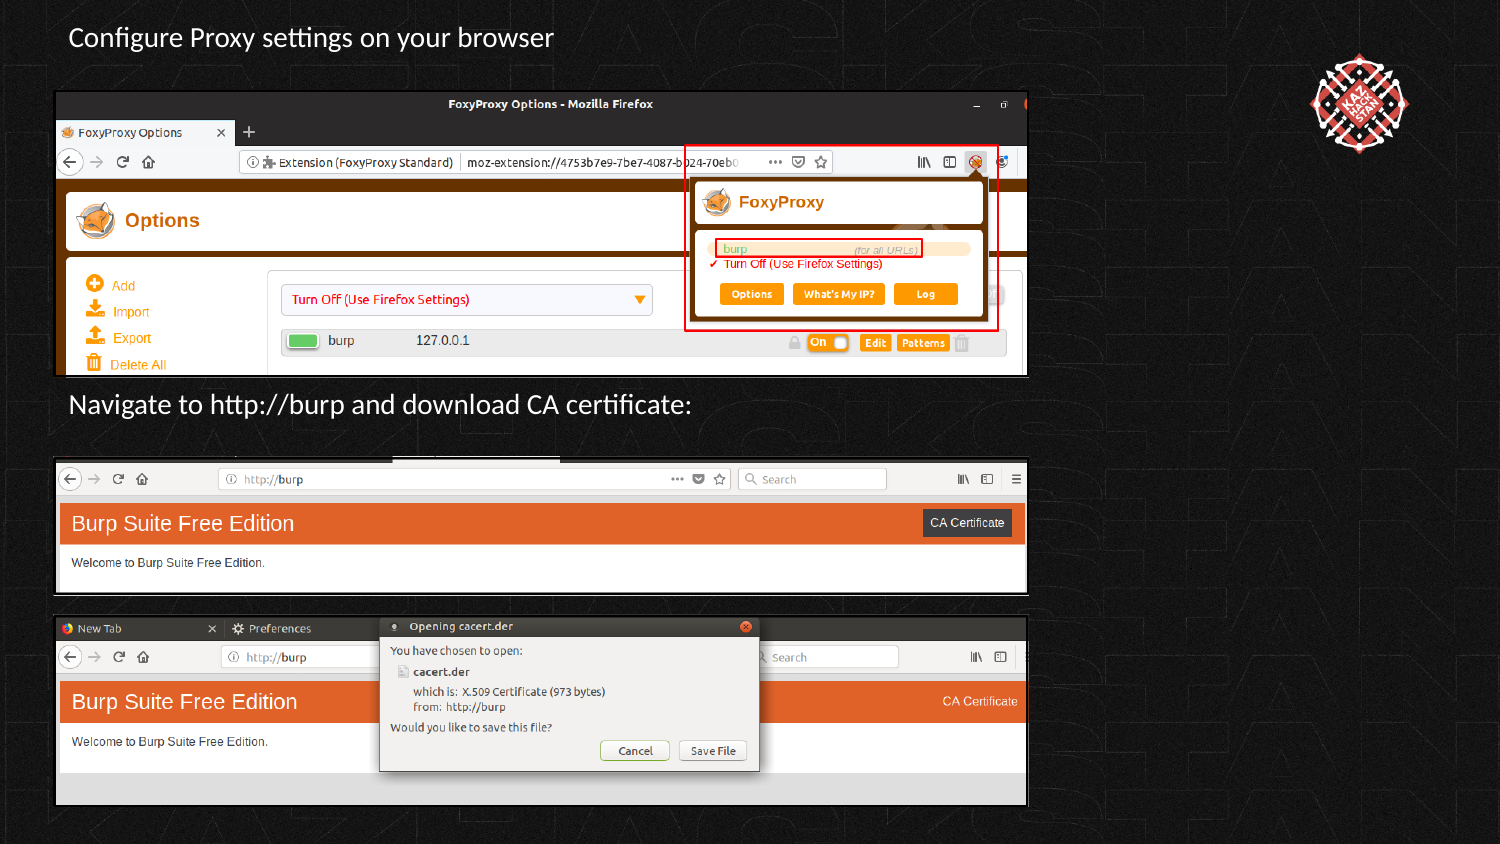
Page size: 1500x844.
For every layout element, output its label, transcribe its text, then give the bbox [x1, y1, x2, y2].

text_box Configure Proxy settings on your browser [53, 11, 1125, 62]
picture [0, 0, 1500, 844]
text_box Navigate to http://burp and download CA certificate: [53, 377, 1125, 428]
